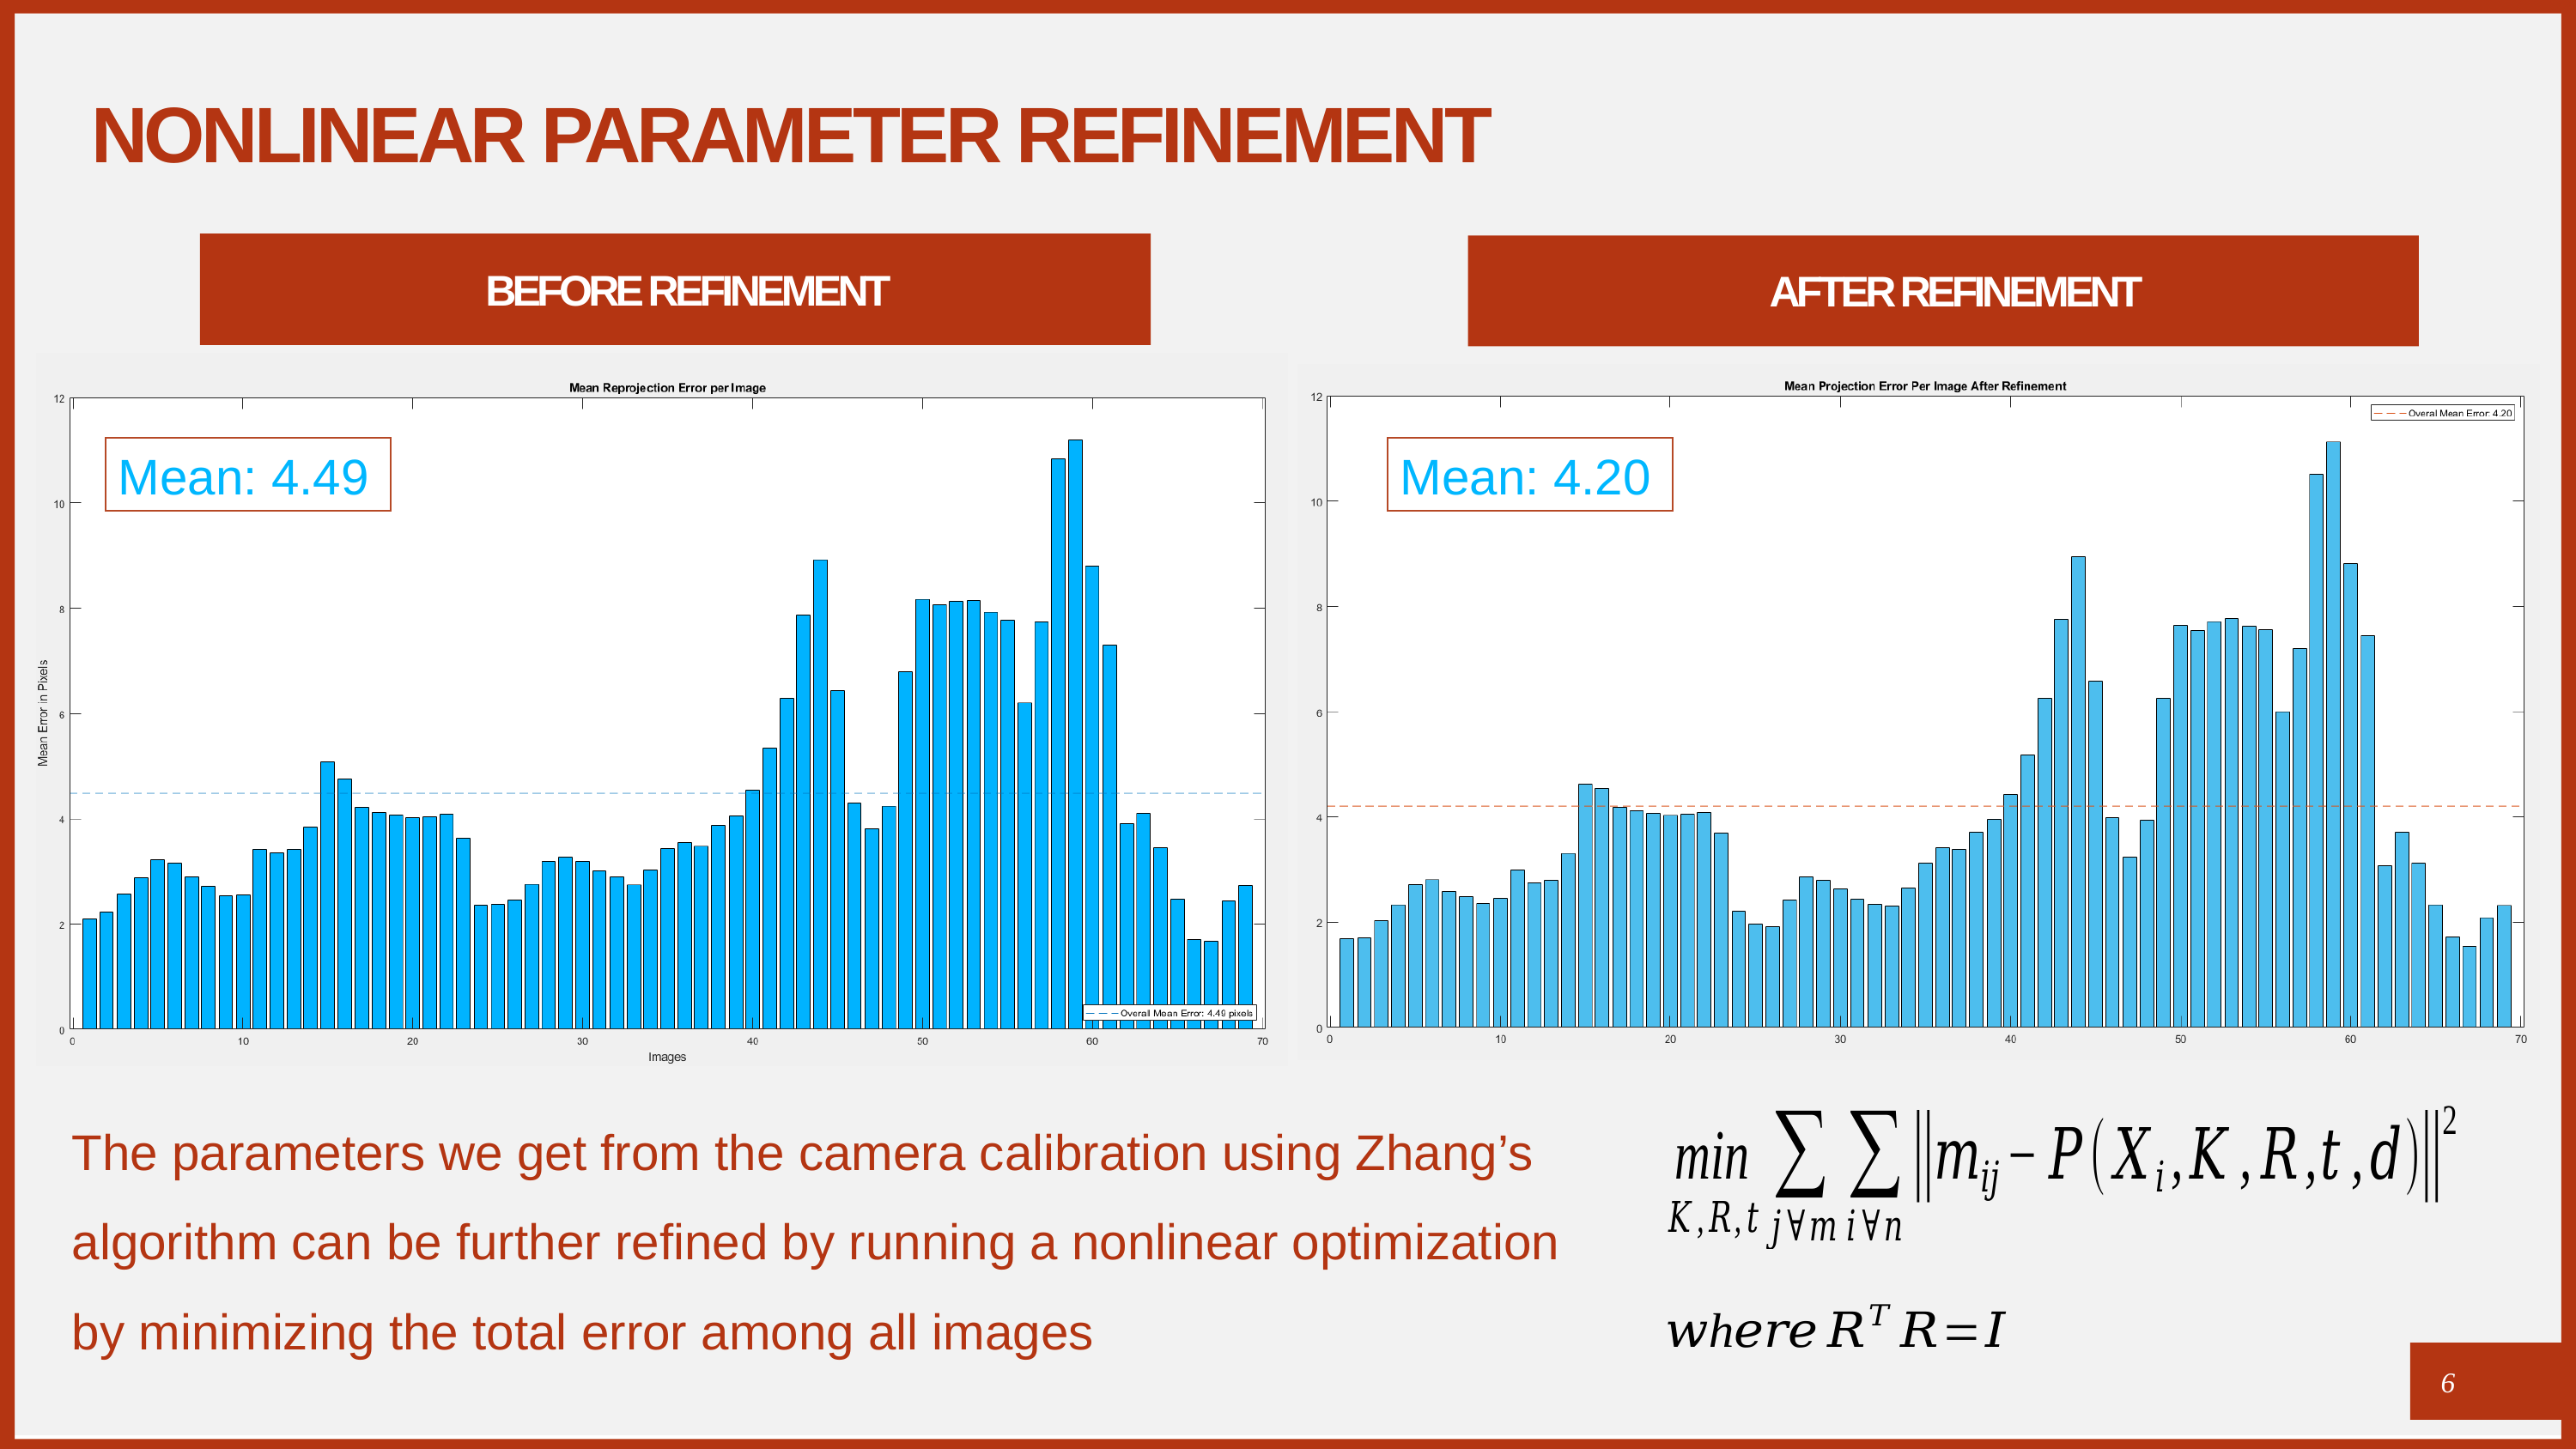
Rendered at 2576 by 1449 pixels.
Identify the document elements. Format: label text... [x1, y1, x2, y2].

title NONlinear parameter refinement [91, 91, 2035, 183]
text_box The parameters we get from the camera calibration using Zhang’s algorithm can be further refined by running a nonlinear optimization by minimizing the total error among all images [58, 1083, 1597, 1367]
list AFTER REFINEMENT [1467, 235, 2419, 347]
list BEFORE REFINEMENT [199, 233, 1151, 345]
slide_number 6 [2418, 1352, 2478, 1410]
picture [36, 353, 1288, 1066]
picture [1297, 364, 2540, 1060]
